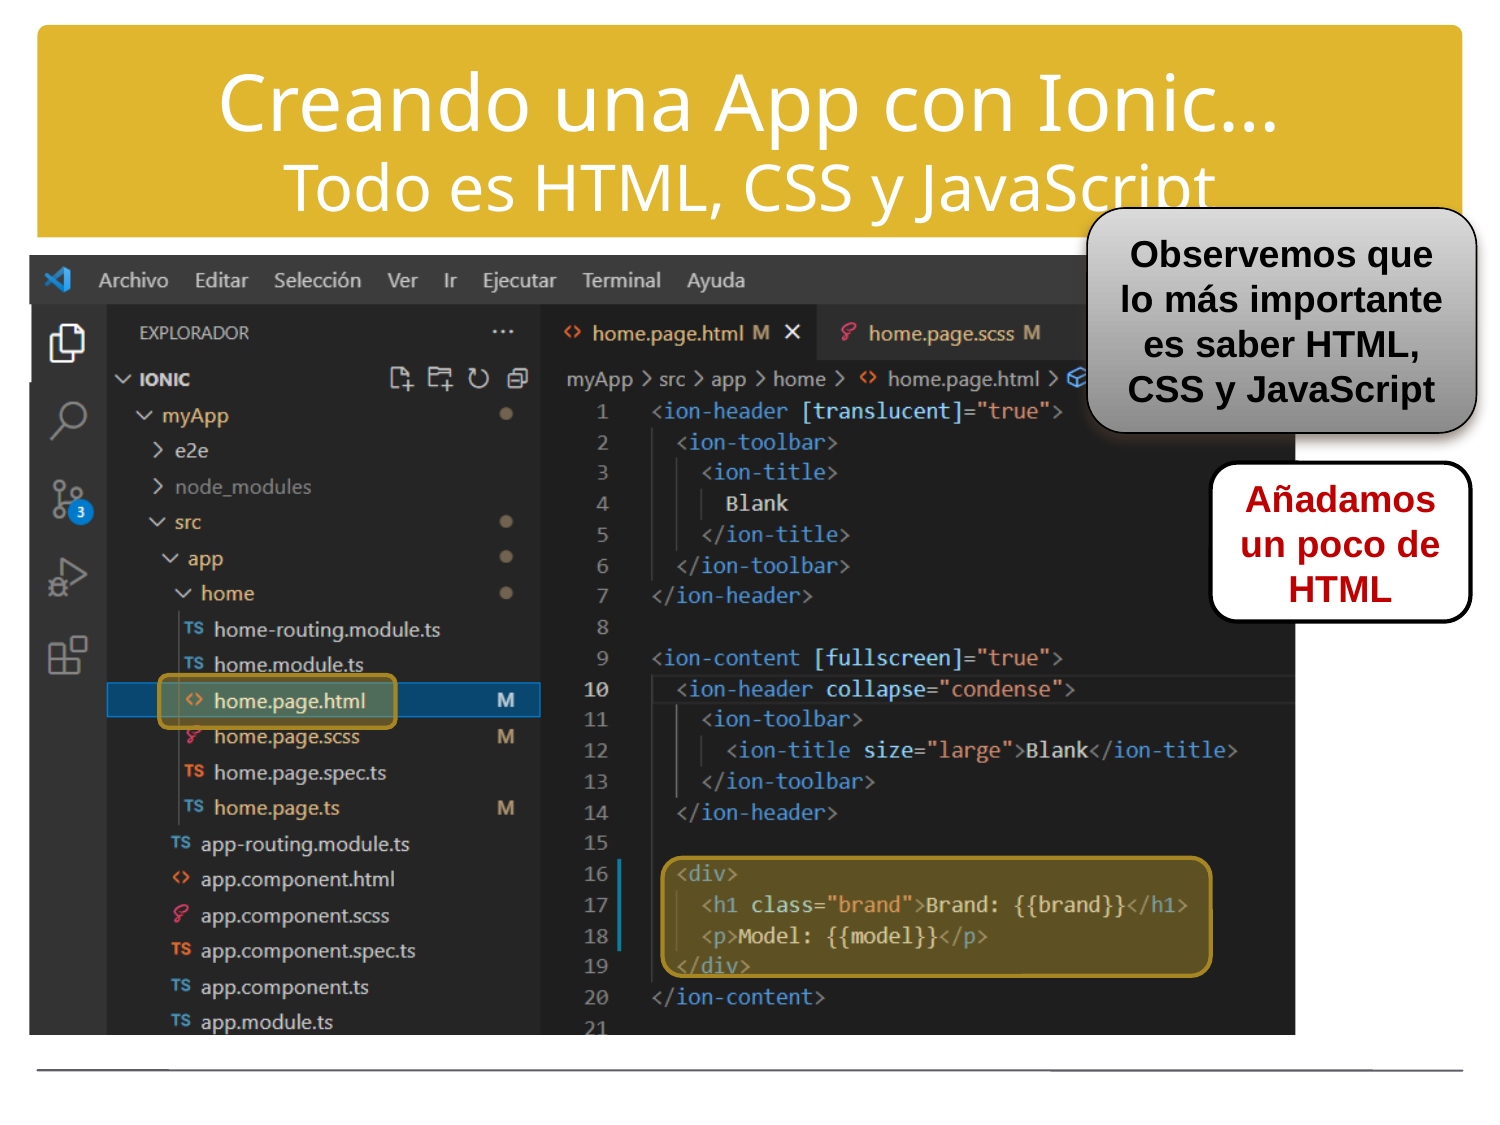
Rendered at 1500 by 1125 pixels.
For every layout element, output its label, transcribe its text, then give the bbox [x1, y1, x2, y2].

text_box Añadamos un poco de HTML [1304, 460, 1473, 624]
picture [29, 255, 1296, 1036]
text_box Observemos que lo más importante es saber HTML, CSS y JavaScript [1086, 207, 1478, 434]
title Creando una App con Ionic… Todo es HTML, CSS y JavaScript [50, 45, 1450, 233]
